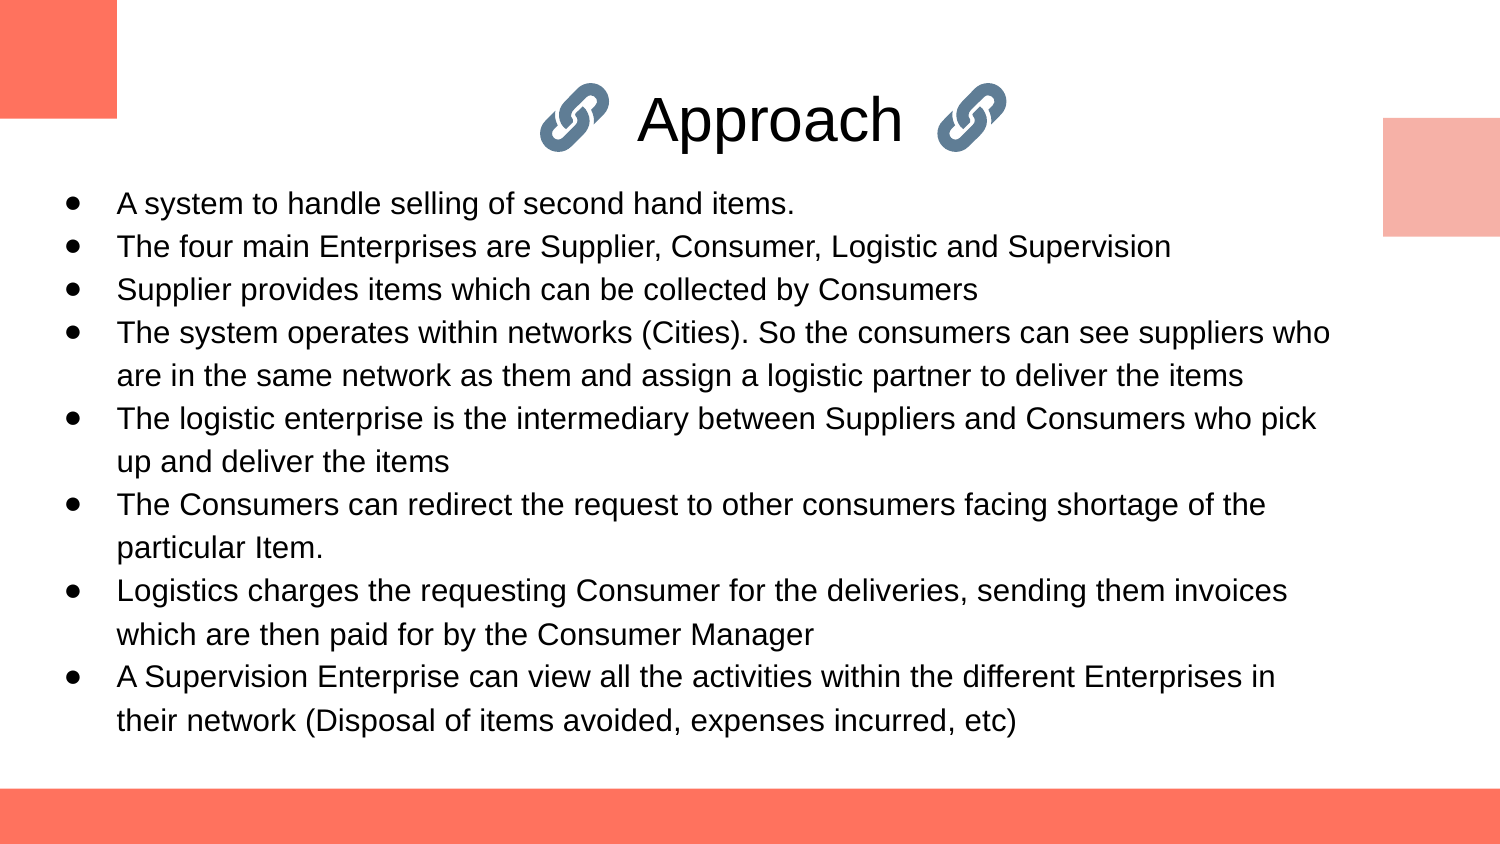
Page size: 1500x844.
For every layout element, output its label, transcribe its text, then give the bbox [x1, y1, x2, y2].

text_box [538, 82, 612, 153]
title Approach [119, 80, 1424, 155]
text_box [935, 82, 1009, 153]
list A system to handle selling of second hand items. The four main Enterprises are Supplier, Consumer, Logistic and Supervision Supplier provides items which can be collected by Consumers The system operates within networks (Cities). So the consumers can see suppliers who are in the same network as them and assign a logistic partner to deliver the items The logistic enterprise is the intermediary between Suppliers and Consumers who pick up and deliver the items The Consumers can redirect the request to other consumers facing shortage of the particular Item. Logistics charges the requesting Consumer for the deliveries, sending them invoices which are then paid for by the Consumer Manager A Supervision Enterprise can view all the activities within the different Enterprises in their network (Disposal of items avoided, expenses incurred, etc) [26, 162, 1361, 786]
